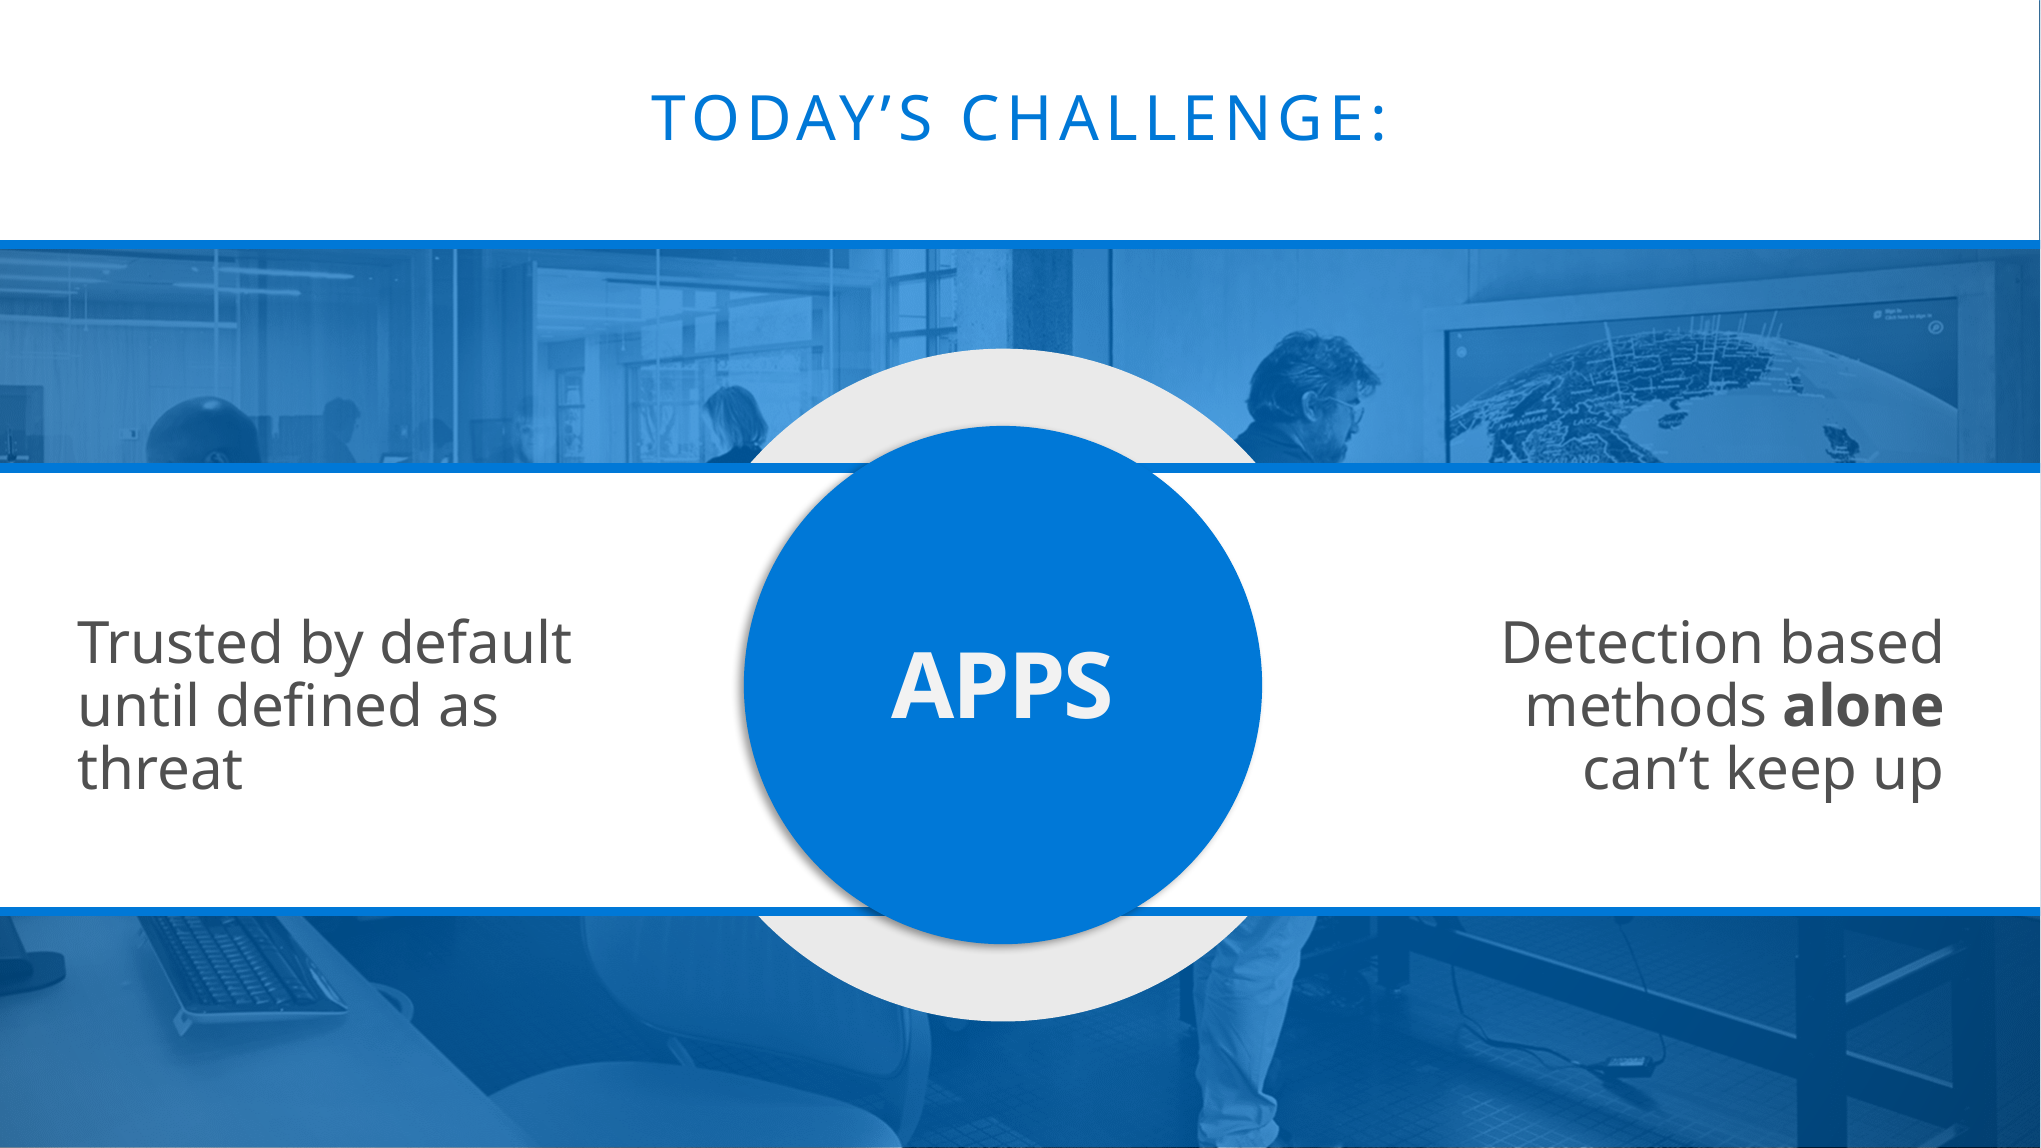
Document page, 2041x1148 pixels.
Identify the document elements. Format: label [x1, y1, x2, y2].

text_box [0, 467, 987, 912]
picture [0, 0, 2041, 1148]
text_box [1043, 467, 2041, 912]
